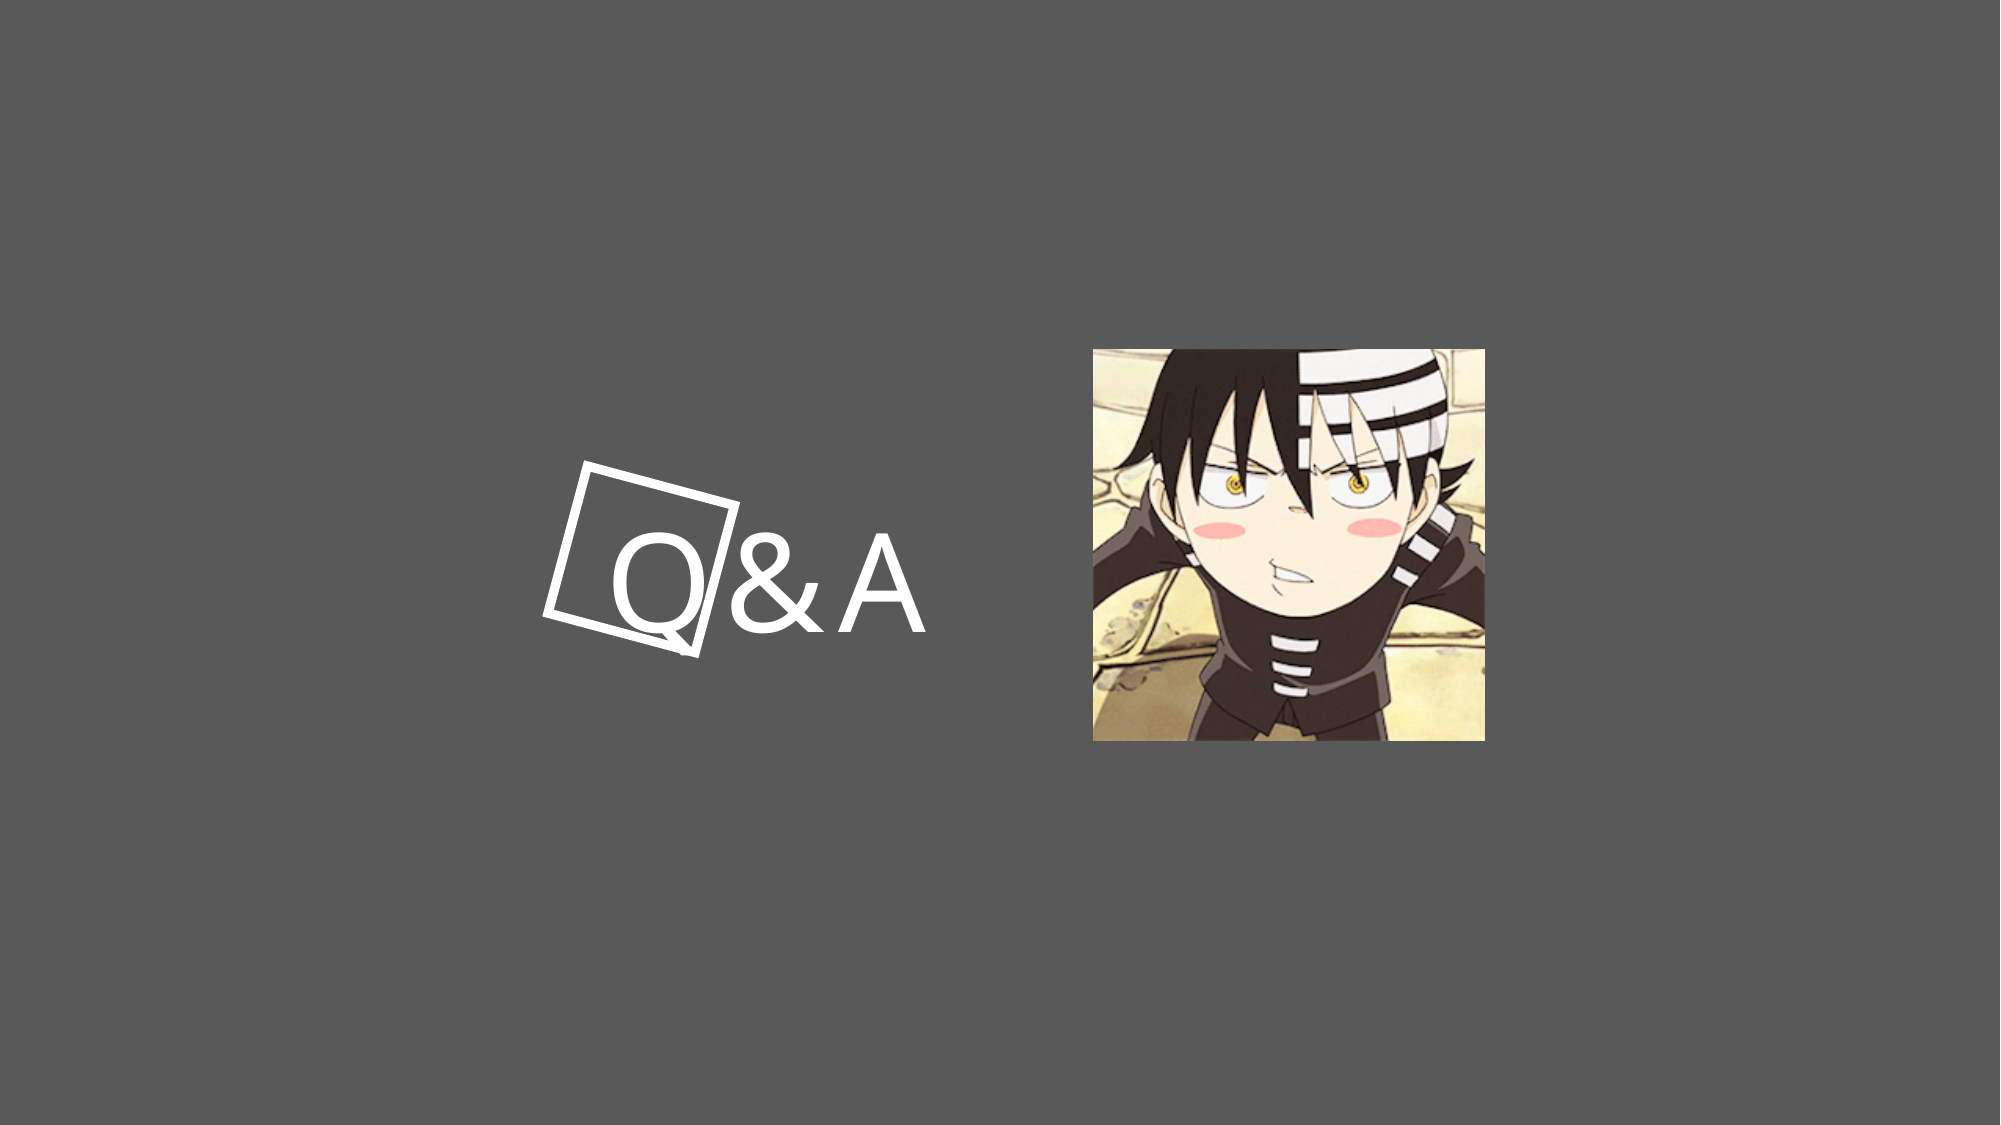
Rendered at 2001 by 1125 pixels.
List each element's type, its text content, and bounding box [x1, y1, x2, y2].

picture [1093, 349, 1485, 741]
text_box [546, 464, 674, 626]
text_box Q&A [590, 488, 941, 668]
